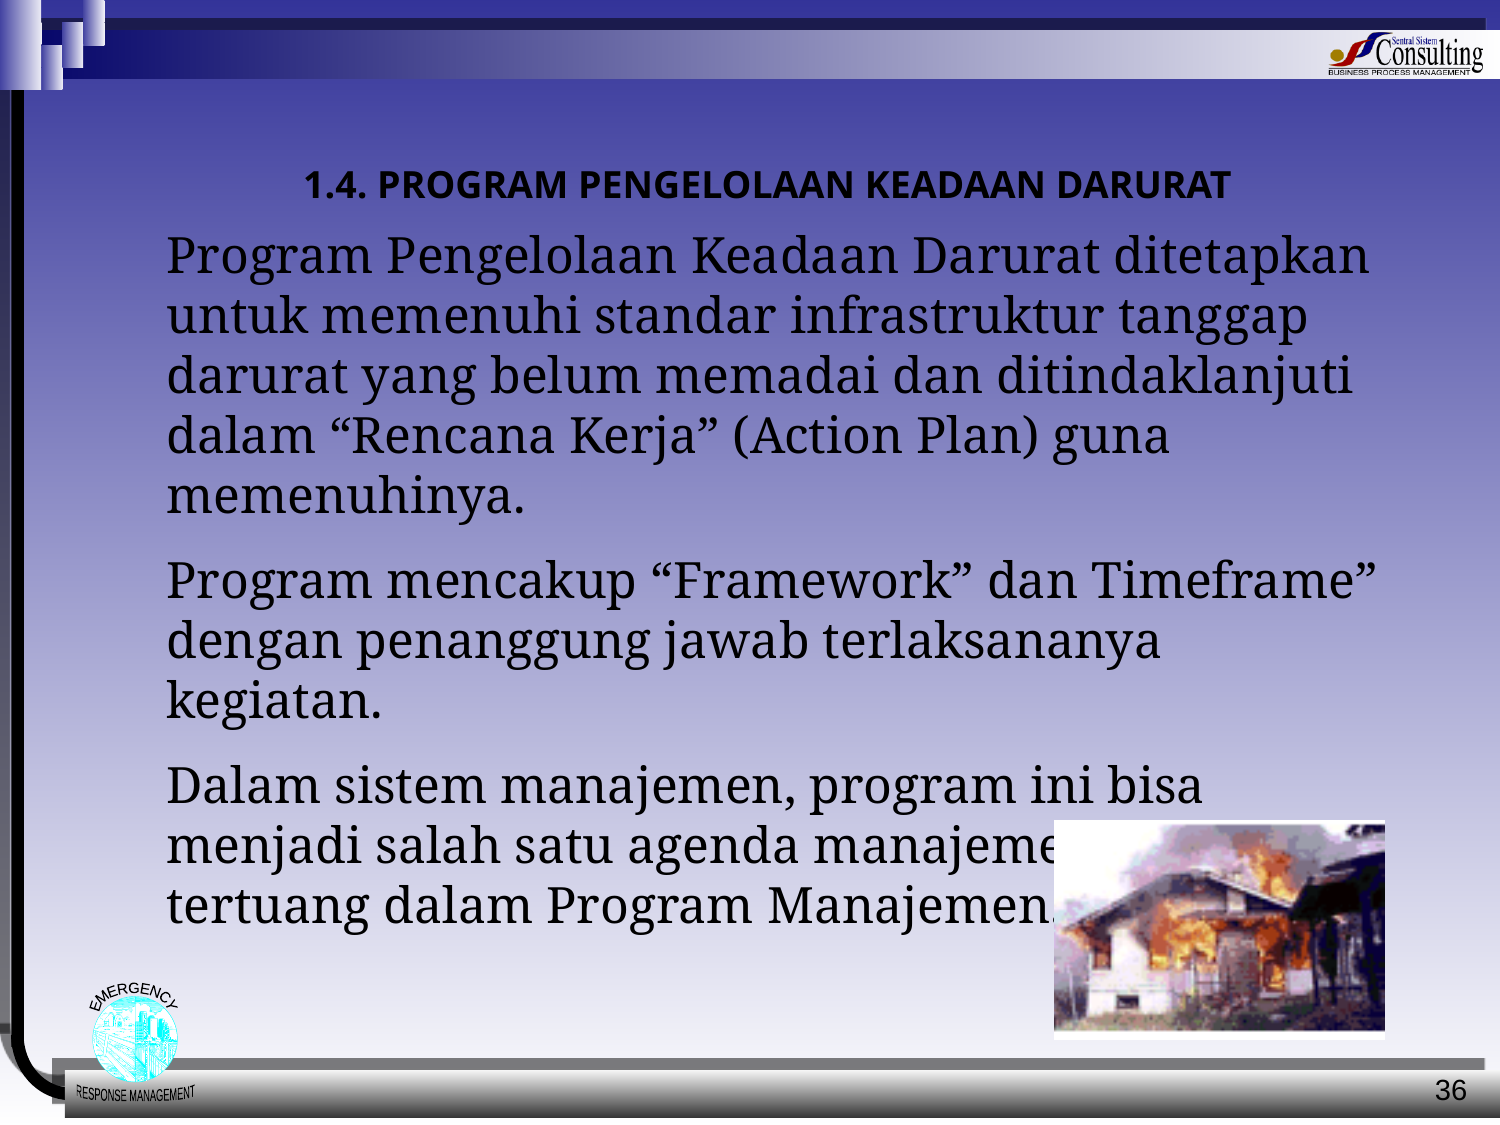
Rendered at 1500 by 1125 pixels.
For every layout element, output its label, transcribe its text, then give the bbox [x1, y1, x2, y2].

picture [1328, 30, 1483, 75]
text_box 1.4. PROGRAM PENGELOLAAN KEADAAN DARURAT [183, 160, 1353, 208]
picture [1054, 820, 1385, 1041]
text_box Program Pengelolaan Keadaan Darurat ditetapkan untuk memenuhi standar infrastruktur tanggap darurat yang belum memadai dan ditindaklanjuti dalam “Rencana Kerja” (Action Plan) guna memenuhinya. Program mencakup “Framework” dan Timeframe” dengan penanggung jawab terlaksananya kegiatan. Dalam sistem manajemen, program ini bisa menjadi salah satu agenda manajemen yang tertuang dalam Program Manajemen. [164, 222, 1388, 1020]
slide_number 36 [1131, 1063, 1483, 1125]
